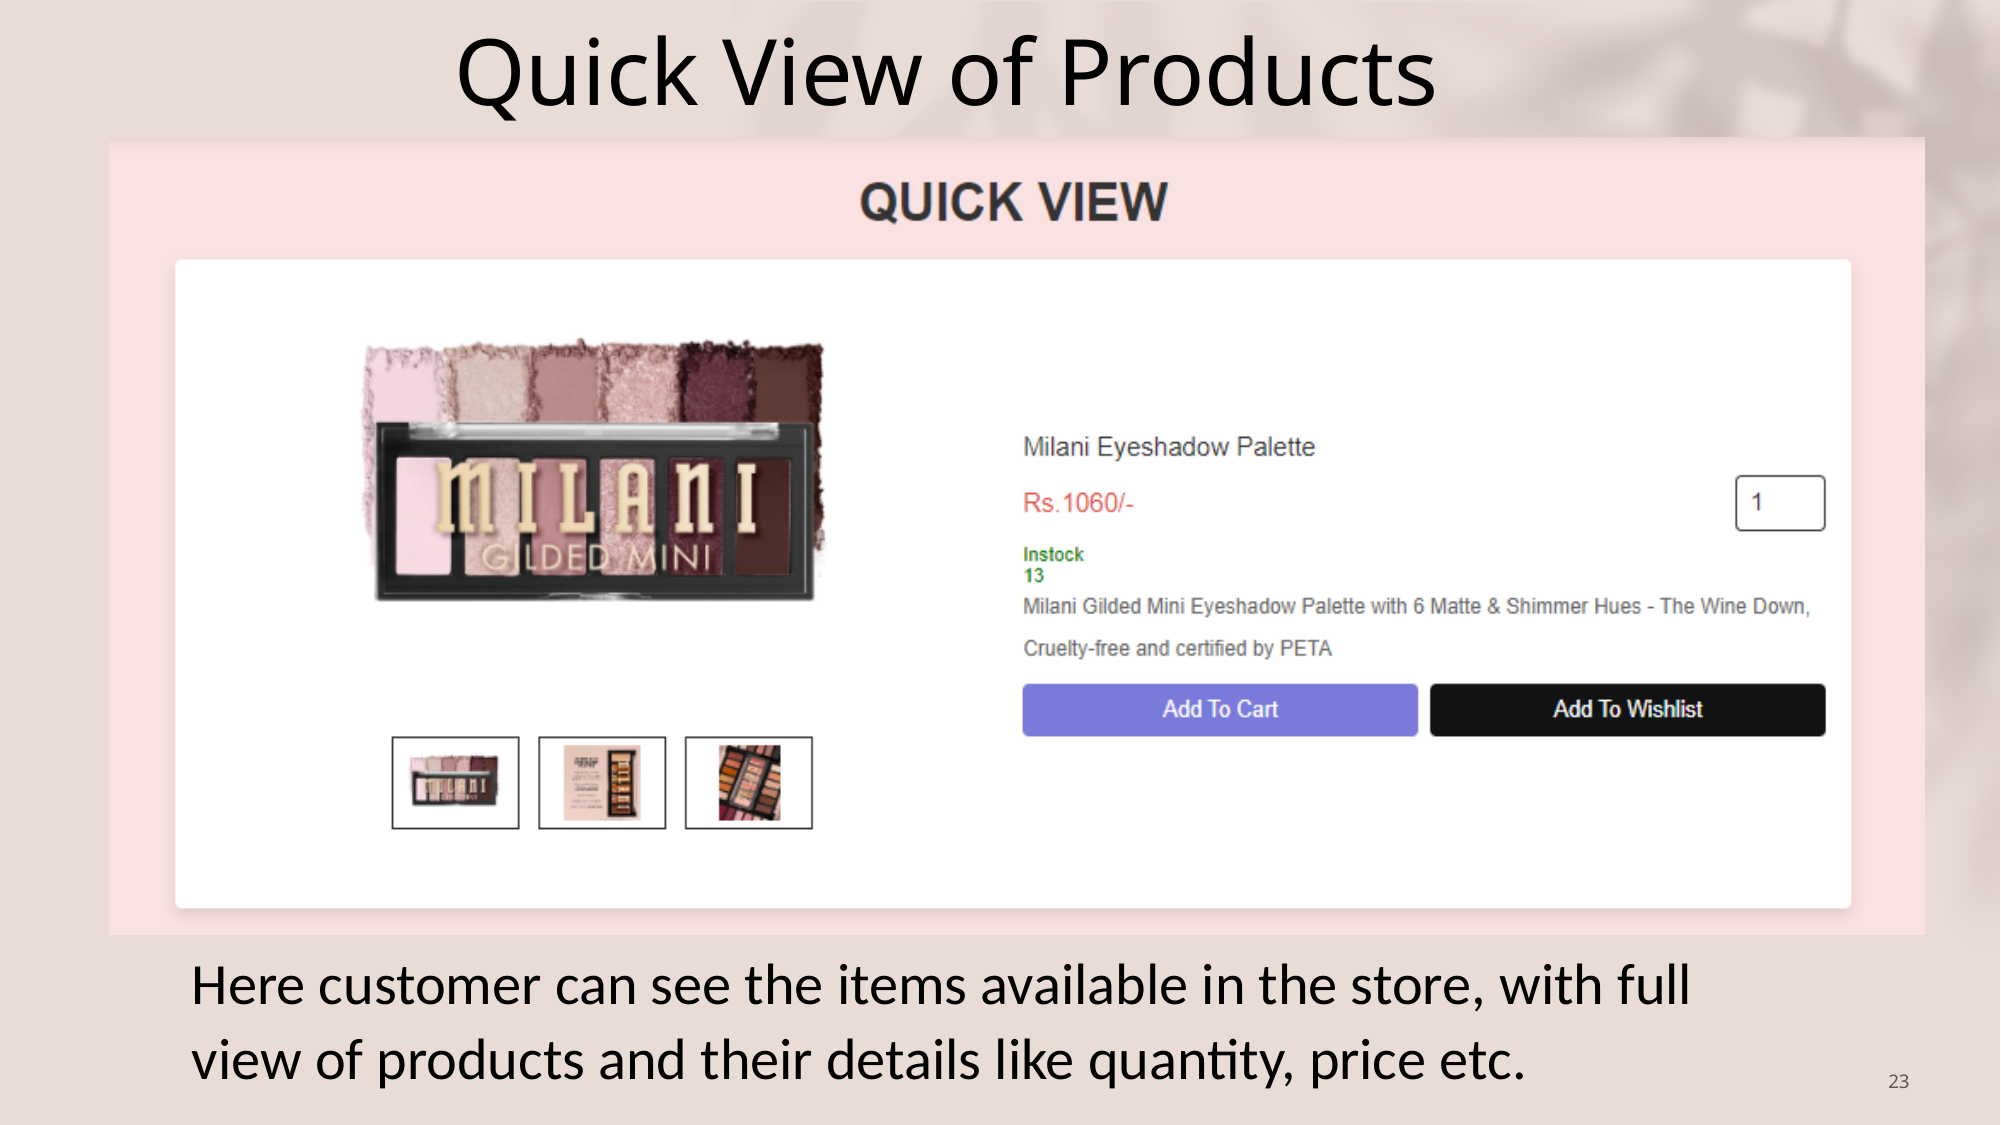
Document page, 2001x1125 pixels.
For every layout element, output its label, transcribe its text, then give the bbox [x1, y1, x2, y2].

title Quick View of Products [439, 0, 1700, 137]
picture [109, 137, 1925, 935]
text_box Here customer can see the items available in the store, with full view of products and their details like quantity, price etc. [177, 935, 1798, 1099]
slide_number 23 [1474, 1052, 1925, 1113]
